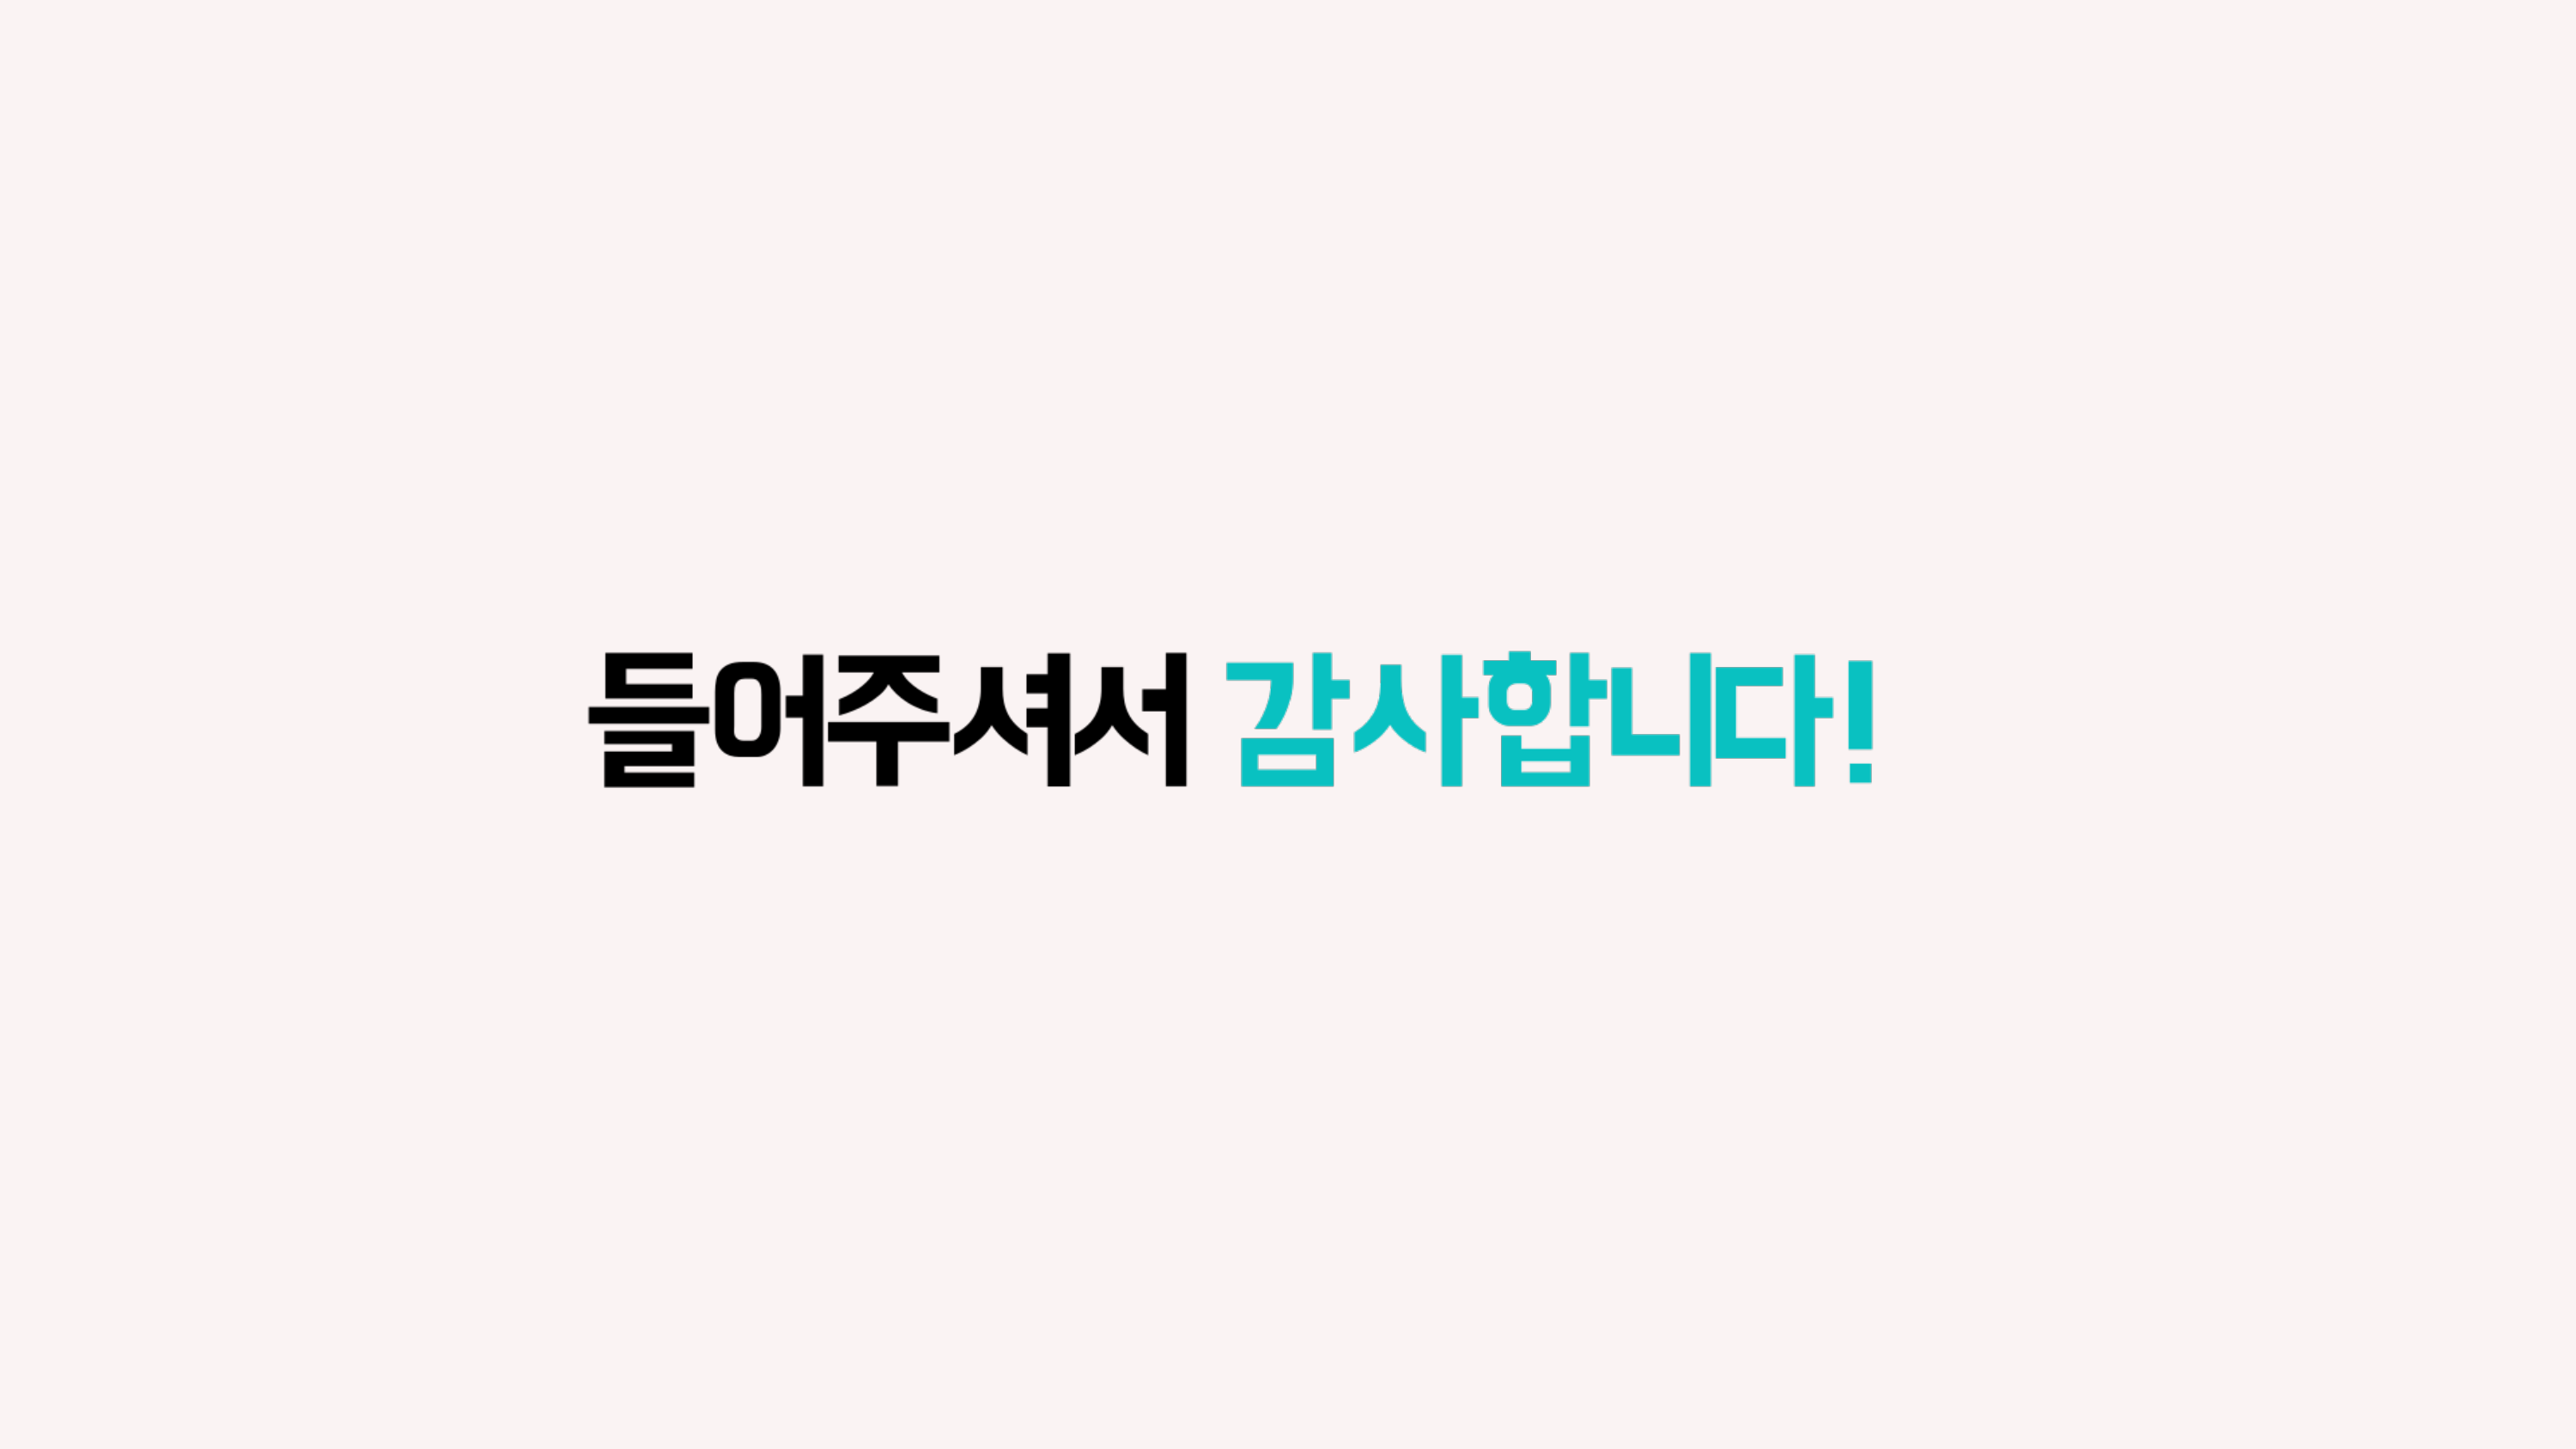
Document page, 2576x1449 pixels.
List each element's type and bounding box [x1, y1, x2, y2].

picture [532, 535, 2030, 974]
